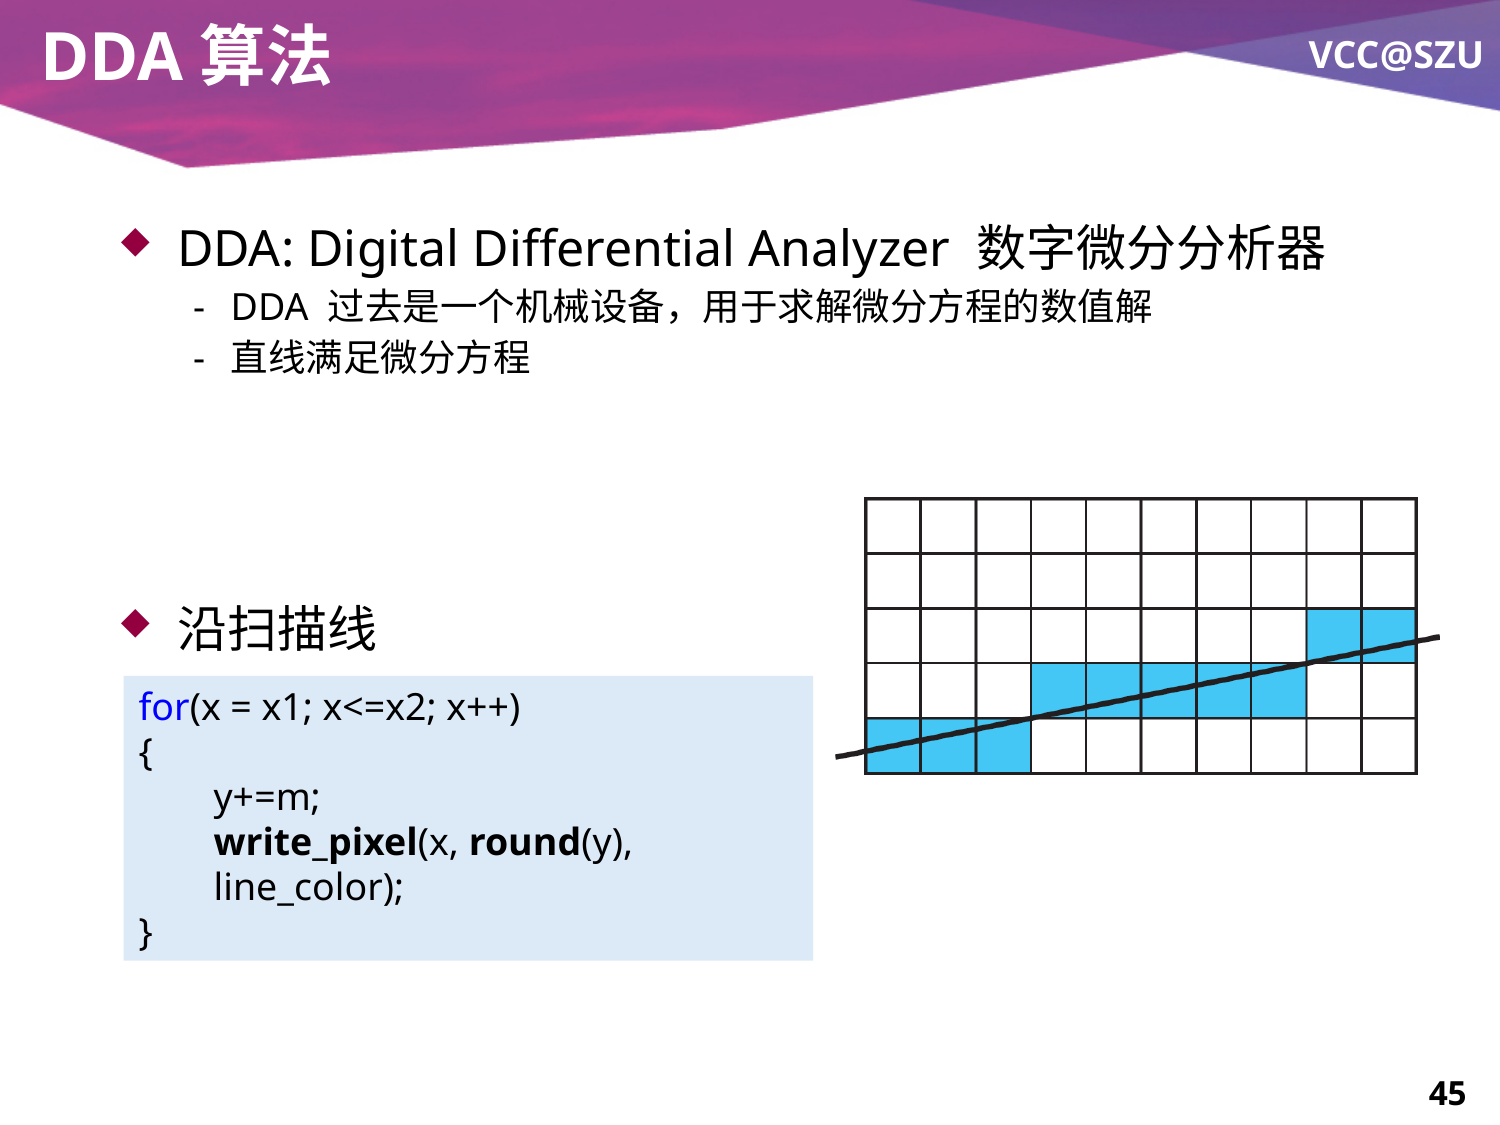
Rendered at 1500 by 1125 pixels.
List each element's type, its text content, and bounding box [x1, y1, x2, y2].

slide_number 45 [1384, 1065, 1500, 1125]
picture [0, 0, 1500, 1125]
text_box for(x = x1; x<=x2; x++) { y+=m; write_pixel(x, round(y), line_color); } [123, 675, 814, 961]
title DDA算法 [25, 15, 1320, 104]
